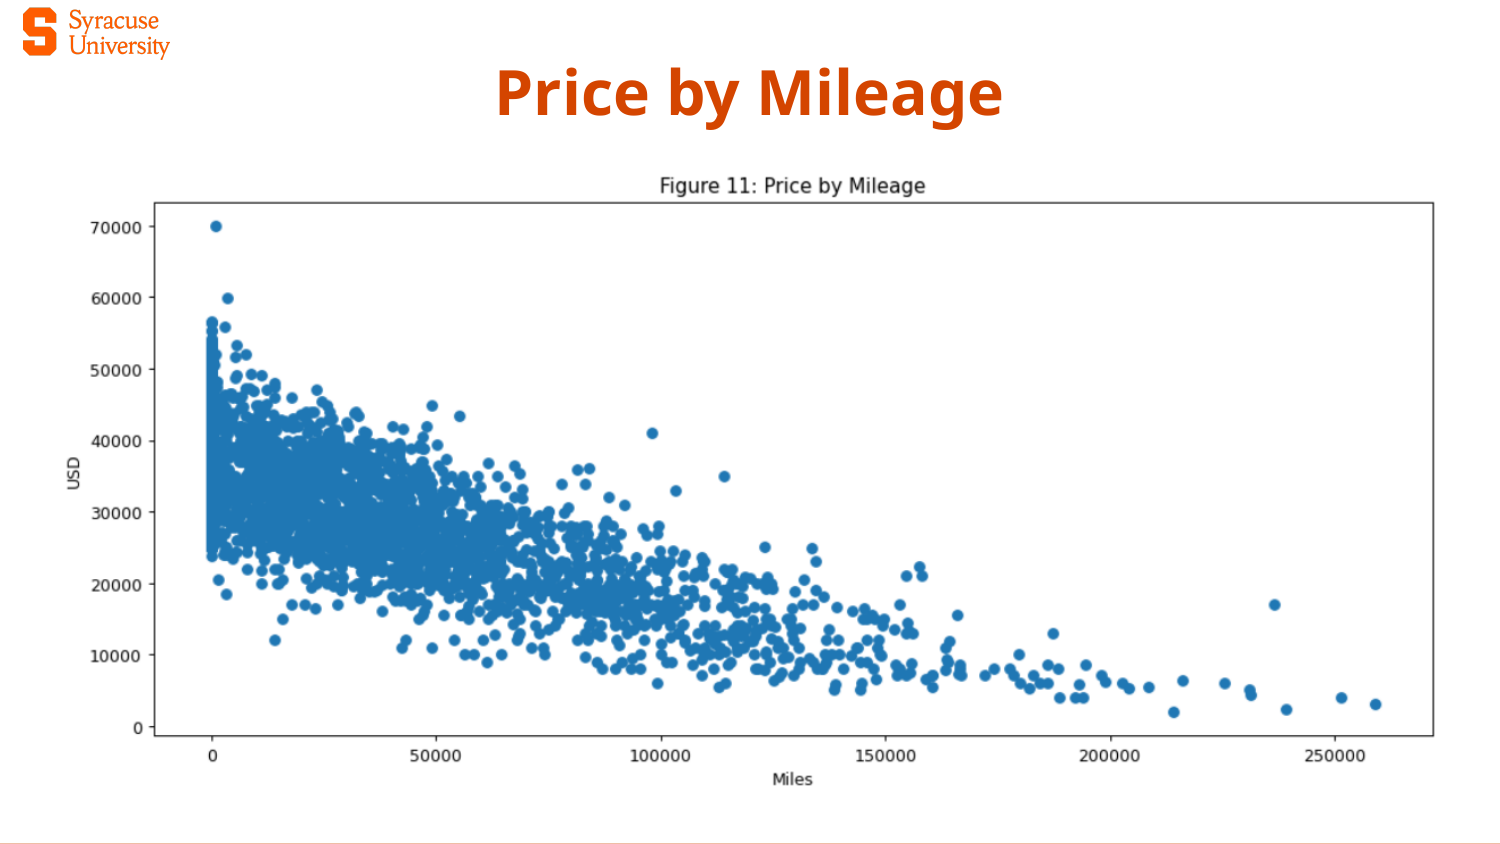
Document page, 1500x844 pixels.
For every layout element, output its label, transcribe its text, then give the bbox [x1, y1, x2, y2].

title Price by Mileage [288, 33, 1212, 160]
picture [23, 7, 170, 61]
picture [60, 169, 1440, 796]
